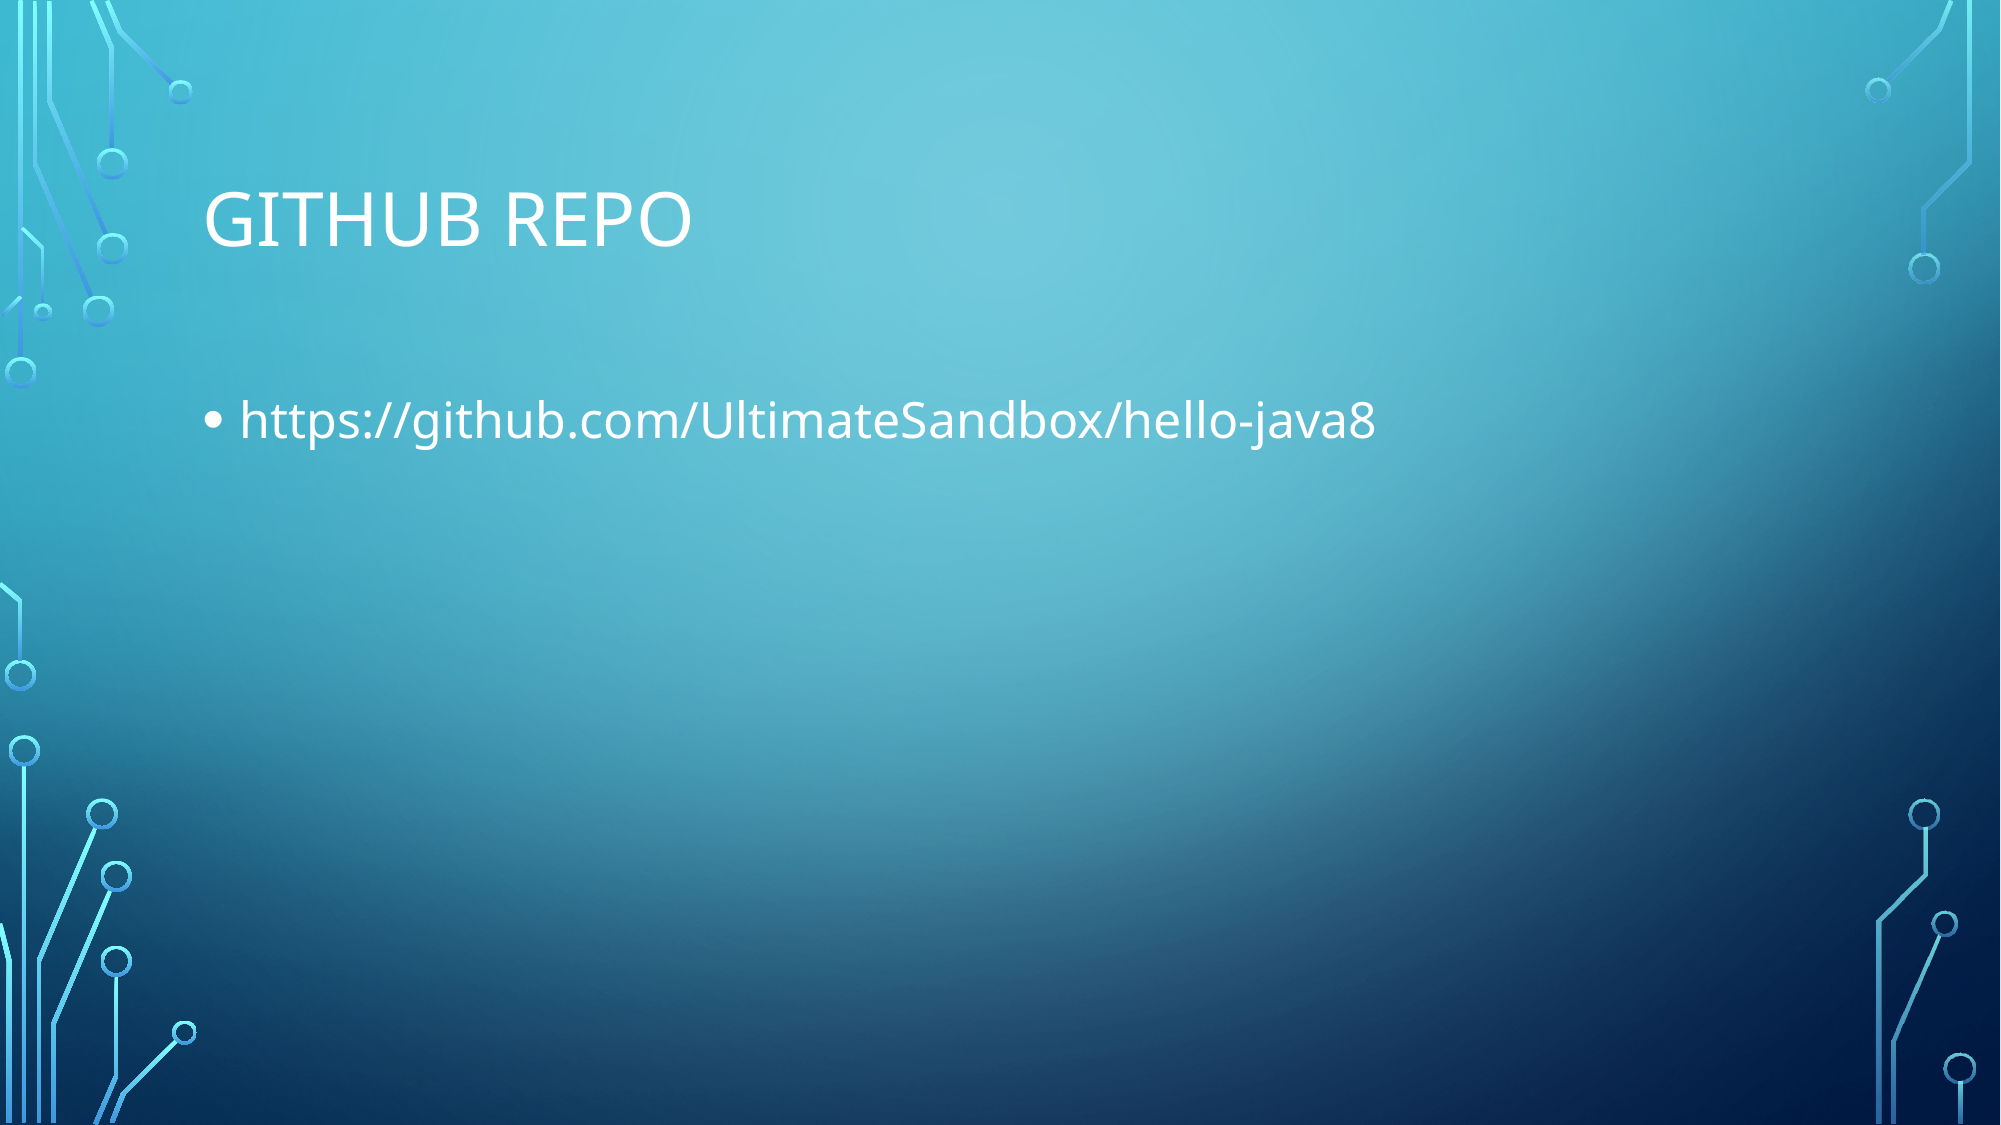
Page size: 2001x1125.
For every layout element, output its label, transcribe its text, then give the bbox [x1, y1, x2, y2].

title GitHub Repo [187, 101, 1813, 344]
list https://github.com/UltimateSandbox/hello-java8 [187, 369, 1813, 950]
